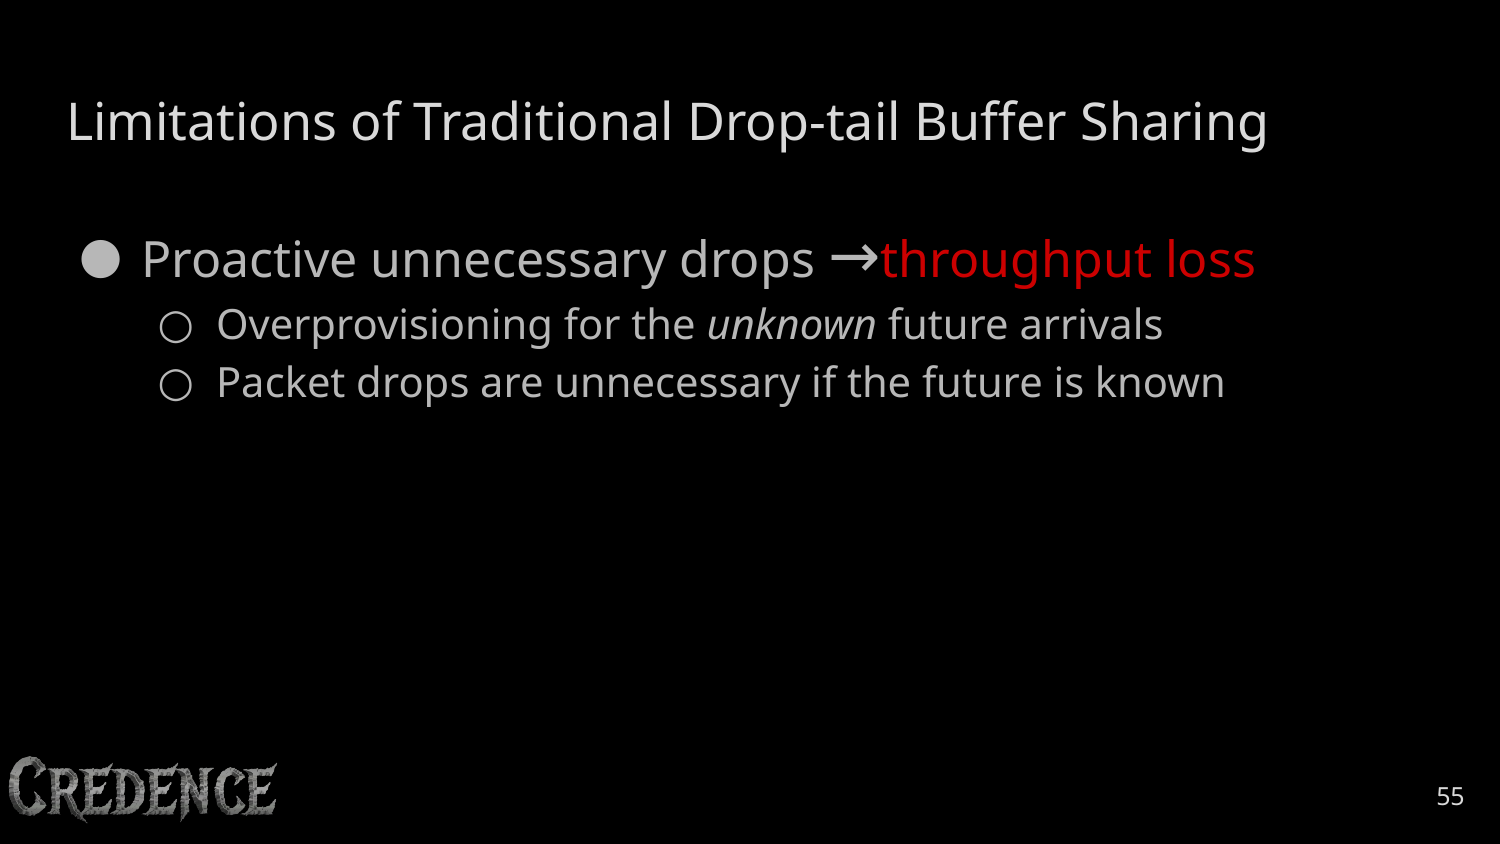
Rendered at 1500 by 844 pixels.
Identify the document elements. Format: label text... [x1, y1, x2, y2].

picture [0, 732, 284, 844]
slide_number ‹#› [1389, 764, 1480, 830]
title Limitations of Traditional Drop-tail Buffer Sharing [51, 72, 1449, 167]
list Proactive unnecessary drops →throughput loss Overprovisioning for the unknown future arrivals Packet drops are unnecessary if the future is known [51, 189, 1449, 750]
